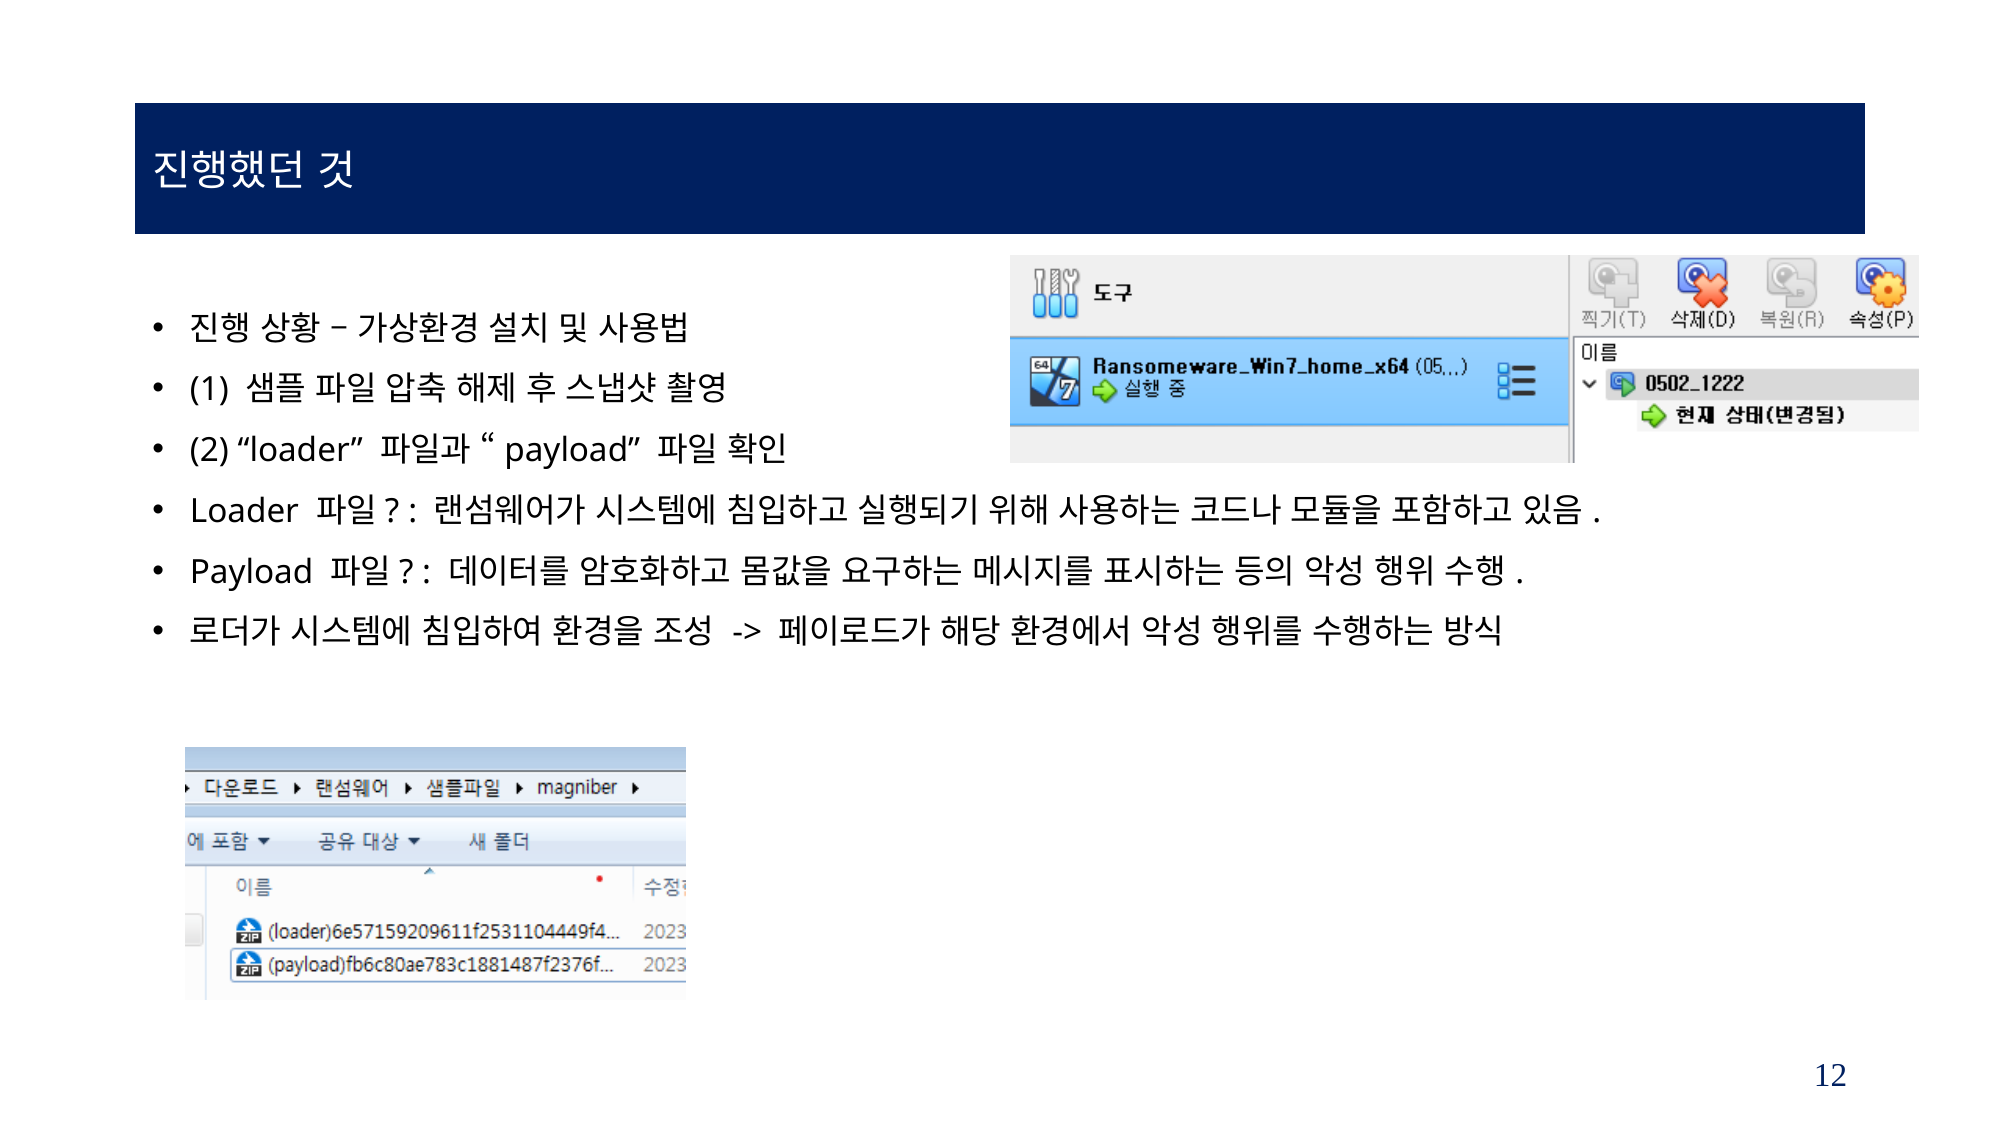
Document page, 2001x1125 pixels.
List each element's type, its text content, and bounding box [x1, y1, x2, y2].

picture [1010, 255, 1919, 463]
slide_number 12 [1412, 1042, 1863, 1103]
text_box 진행했던 것 [136, 104, 1863, 233]
picture [185, 747, 686, 1000]
list 진행 상황 – 가상환경 설치 및 사용법 (1) 샘플 파일 압축 해제 후 스냅샷 촬영 (2) “loader” 파일과 “payload” 파일 확인 Loader 파일? : 랜섬웨어가 시스템에 침입하고 실행되기 위해 사용하는 코드나 모듈을 포함하고 있음. Payload 파일? : 데이터를 암호화하고 몸값을 요구하는 메시지를 표시하는 등의 악성 행위 수행. 로더가 시스템에 침입하여 환경을 조성 -> 페이로드가 해당 환경에서 악성 행위를 수행하는 방식 [137, 299, 1863, 1014]
